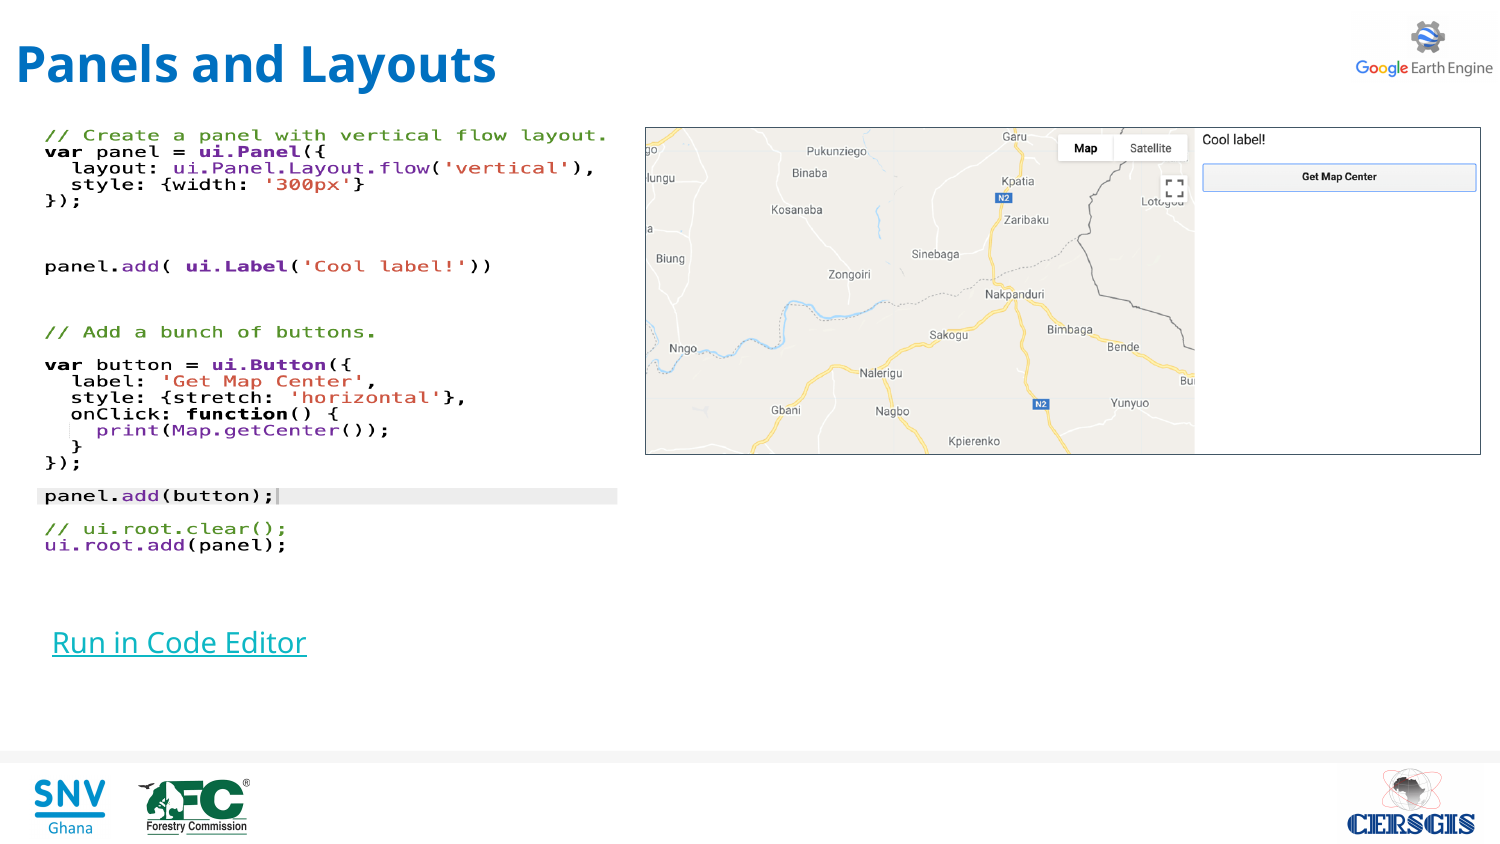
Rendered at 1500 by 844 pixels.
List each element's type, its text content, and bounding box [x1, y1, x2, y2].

picture [29, 775, 111, 839]
picture [138, 772, 250, 842]
picture [1337, 763, 1484, 844]
picture [644, 127, 1481, 455]
text_box Run in Code Editor [37, 616, 394, 671]
picture [1351, 11, 1498, 83]
picture [36, 127, 618, 586]
title Panels and Layouts [0, 44, 1270, 108]
